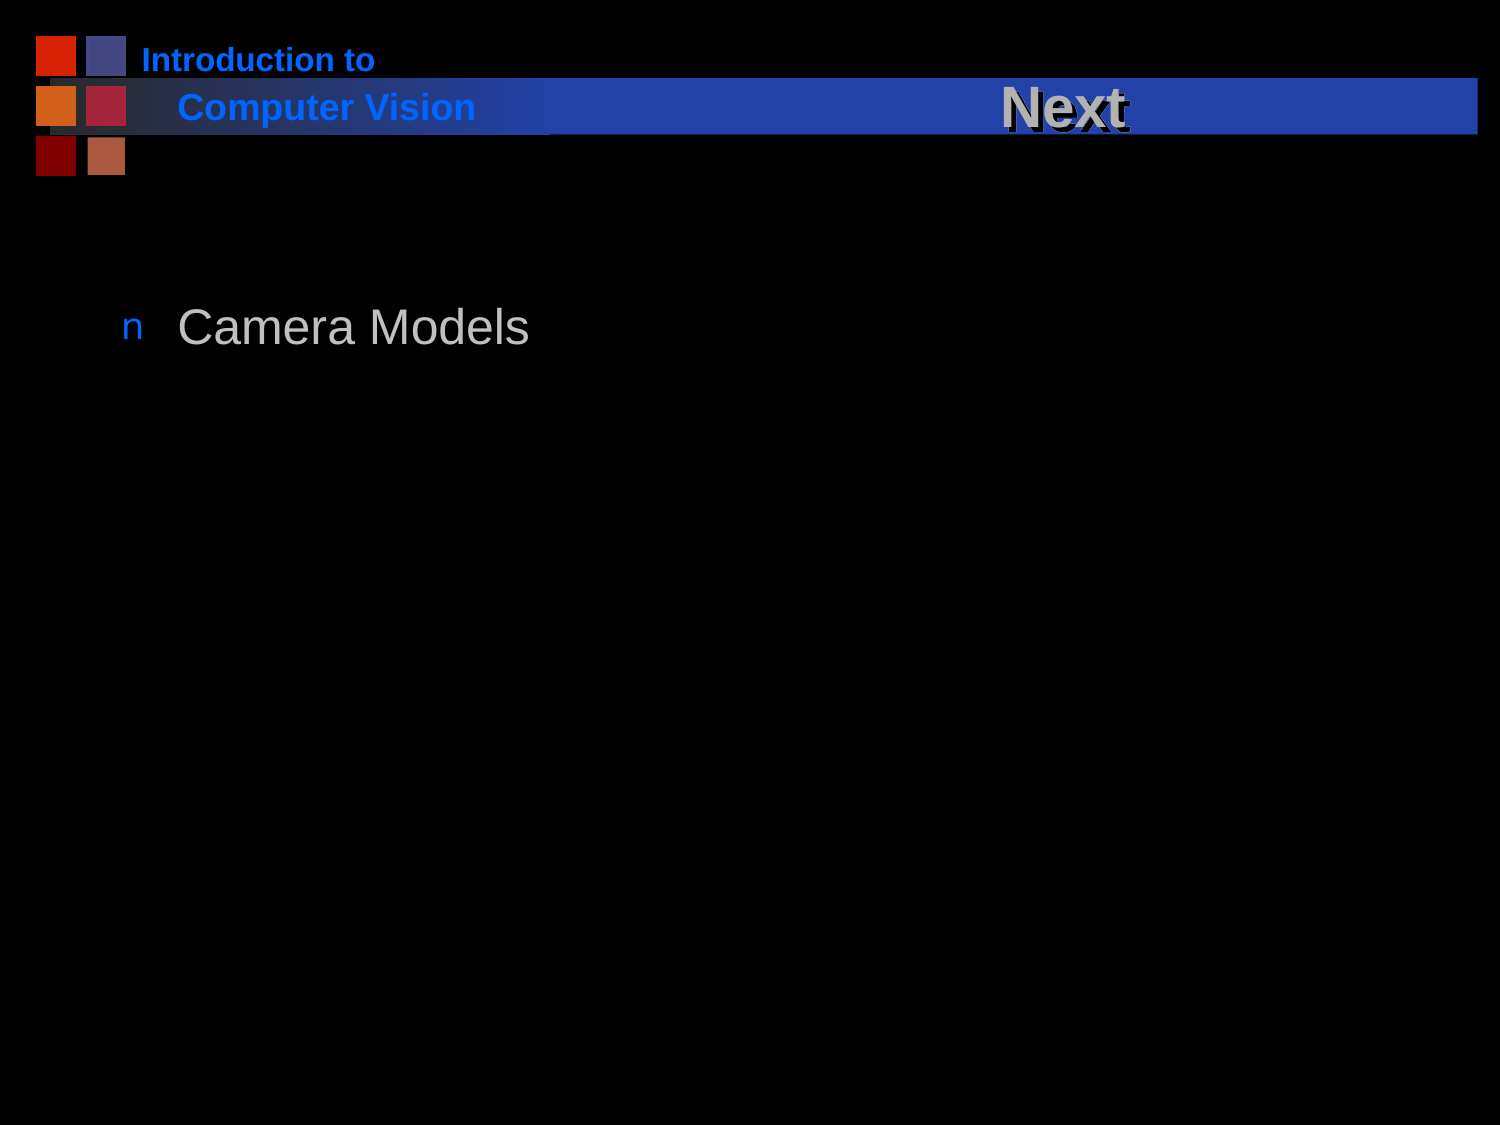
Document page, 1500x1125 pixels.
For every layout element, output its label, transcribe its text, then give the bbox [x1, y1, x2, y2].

title Next [635, 46, 1492, 148]
list Camera Models [105, 286, 1395, 676]
